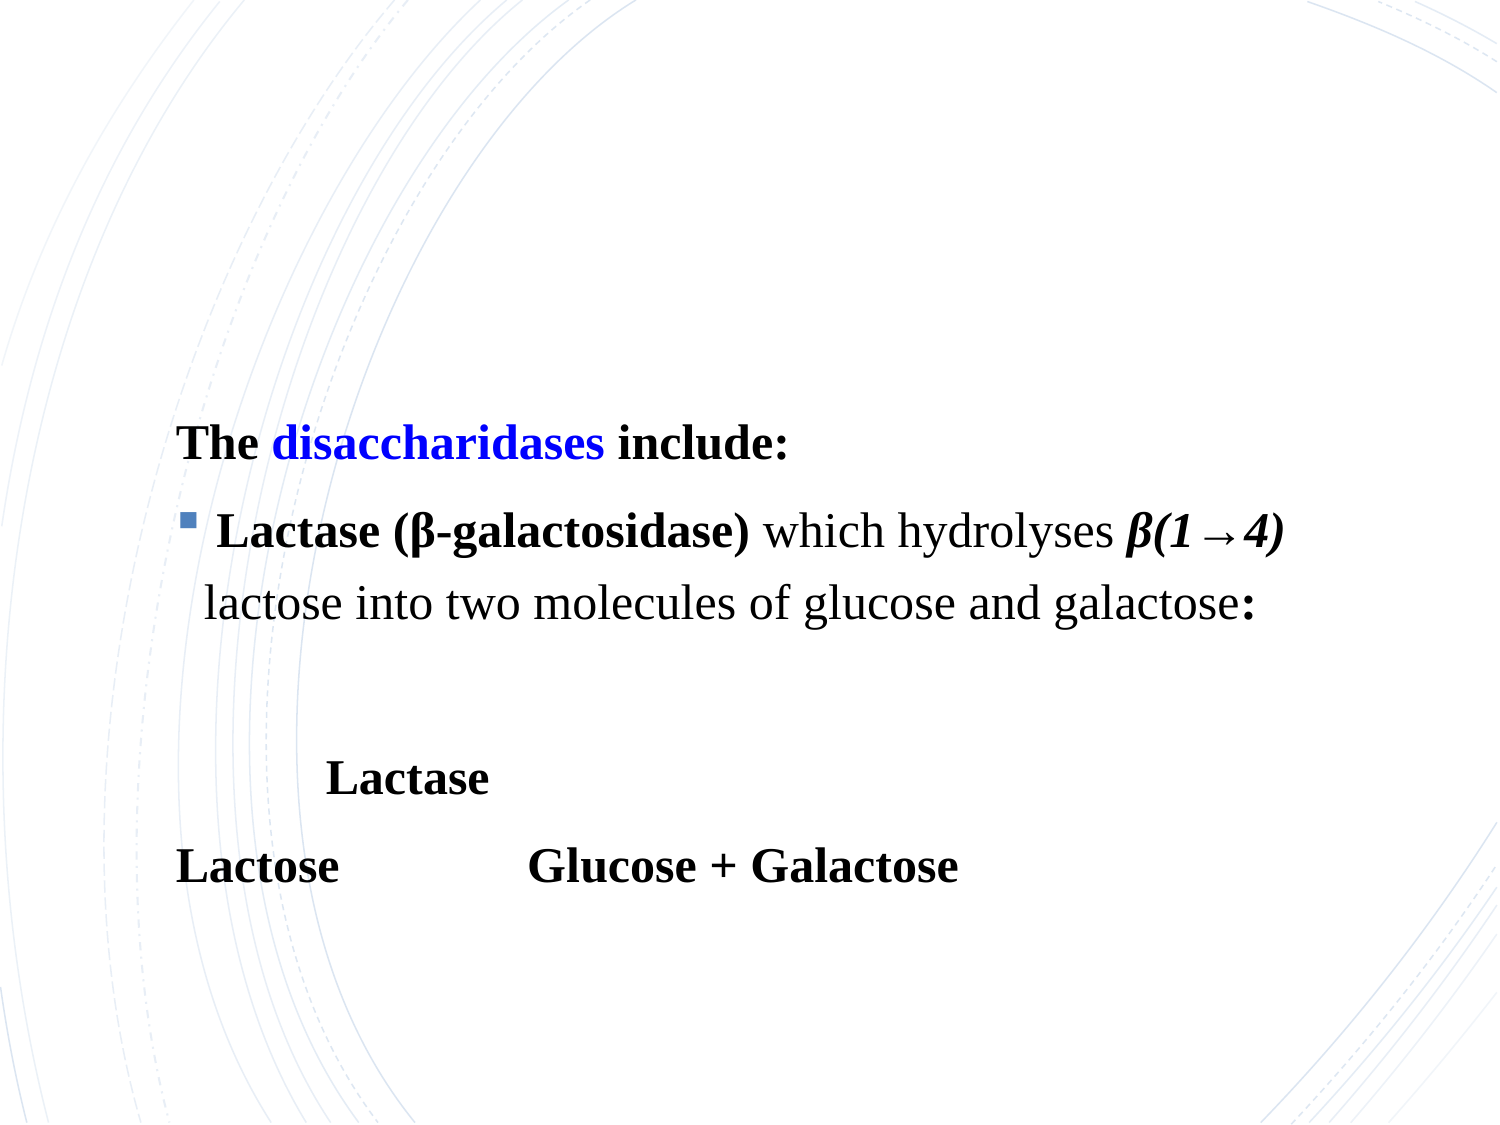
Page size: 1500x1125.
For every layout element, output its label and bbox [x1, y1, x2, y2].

text_box [0, 0, 1498, 1125]
